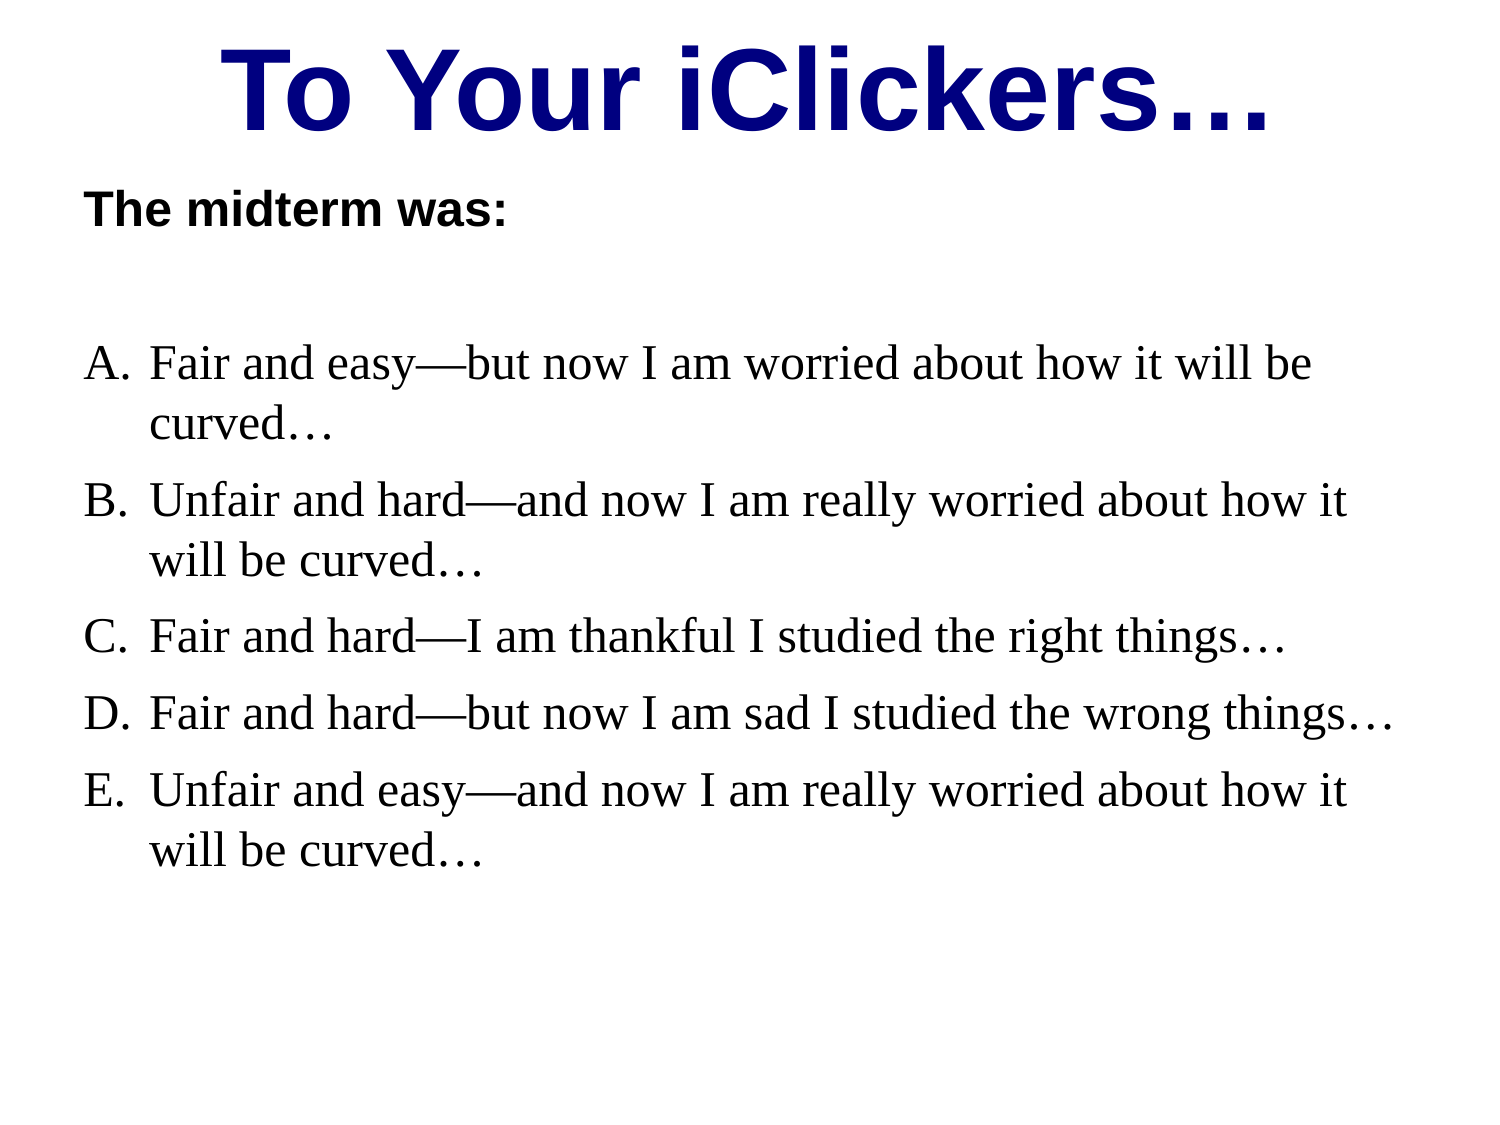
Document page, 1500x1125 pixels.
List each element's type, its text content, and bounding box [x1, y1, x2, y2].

list The midterm was: Fair and easy—but now I am worried about how it will be curved… Unfair and hard—and now I am really worried about how it will be curved… Fair and hard—I am thankful I studied the right things… Fair and hard—but now I am sad I studied the wrong things… Unfair and easy—and now I am really worried about how it will be curved… [74, 167, 1426, 1029]
title To Your iClickers… [74, 0, 1426, 167]
